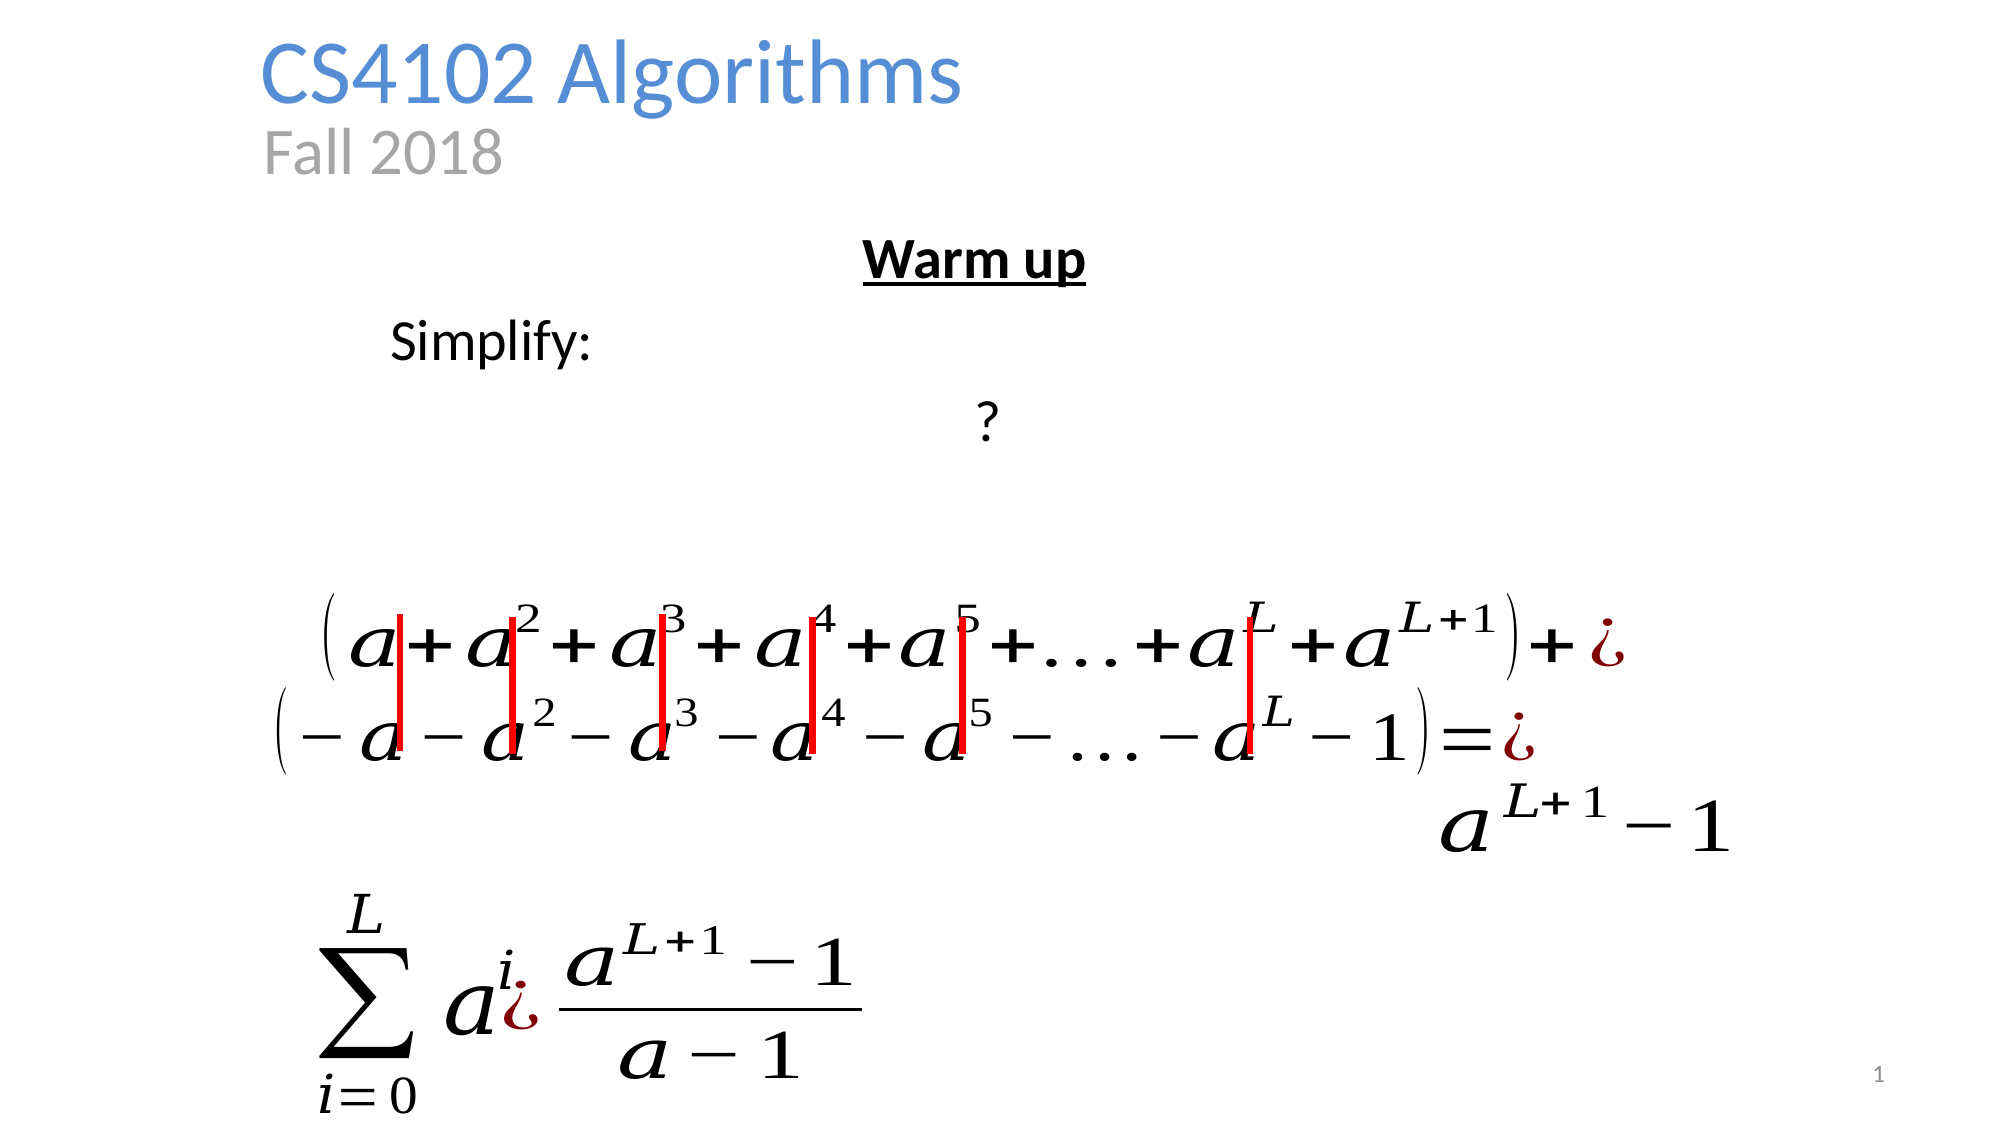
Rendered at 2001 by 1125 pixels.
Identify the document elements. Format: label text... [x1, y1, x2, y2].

text_box Fall 2018 [248, 99, 799, 388]
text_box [399, 613, 1251, 755]
slide_number 1 [1433, 1042, 1900, 1103]
text_box CS4102 Algorithms [187, 0, 1038, 188]
